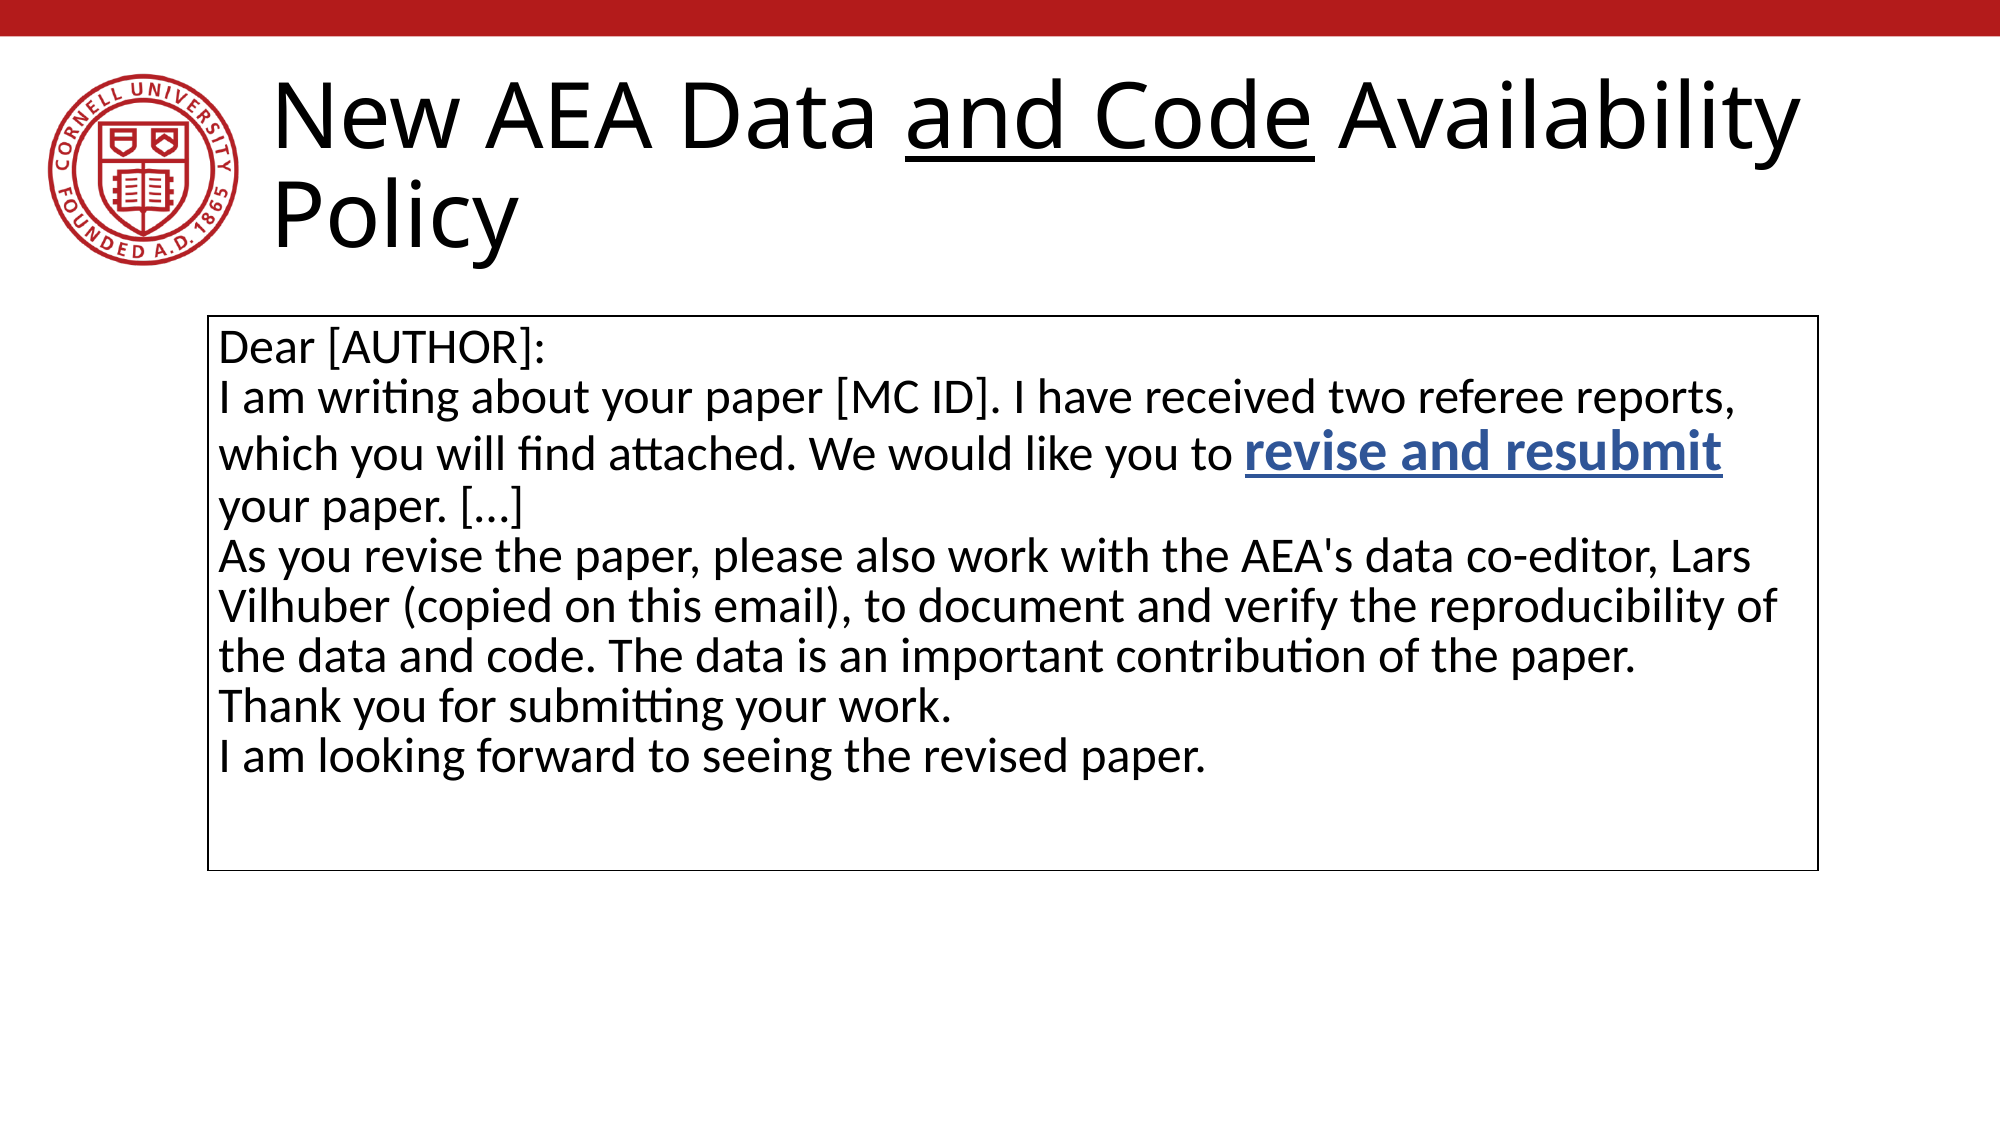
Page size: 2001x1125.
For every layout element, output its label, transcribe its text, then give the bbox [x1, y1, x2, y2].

text_box [0, 0, 2000, 95]
picture [39, 95, 255, 274]
table_header Dear [AUTHOR]: I am writing about your paper [MC ID]. I have received two referee reports, which you will find attached. We would like you to revise and resubmit your paper. […] As you revise the paper, please also work with the AEA's data co-editor, Lars Vilhuber (copied on this email), to document and verify the reproducibility of the data and code. The data is an important contribution of the paper. Thank you for submitting your work. I am looking forward to seeing the revised paper. [209, 317, 1817, 870]
title New AEA Data and Code Availability Policy [255, 95, 1860, 278]
